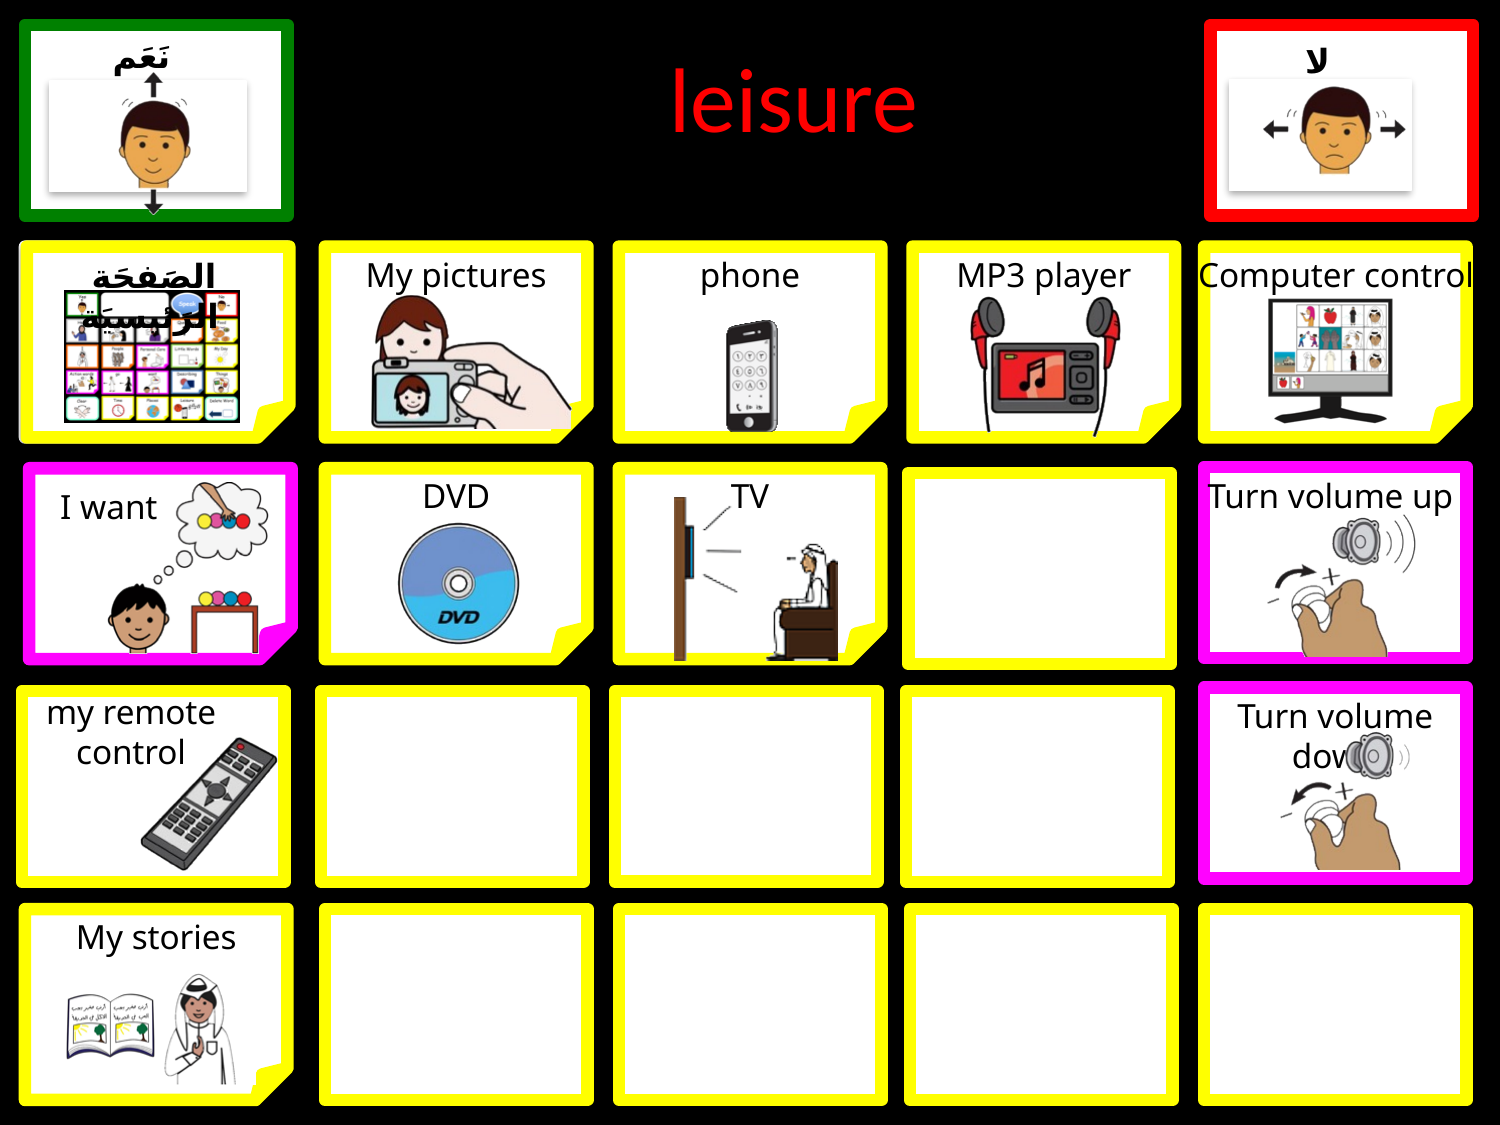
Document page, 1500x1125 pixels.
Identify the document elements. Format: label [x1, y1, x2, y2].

picture [1264, 722, 1427, 870]
text_box [0, 683, 285, 883]
picture [59, 971, 256, 1085]
text_box [905, 690, 1169, 883]
text_box [908, 472, 1172, 665]
picture [1260, 508, 1423, 658]
text_box [24, 245, 291, 439]
picture [364, 288, 579, 429]
picture [64, 290, 241, 424]
picture [1260, 56, 1409, 205]
text_box [614, 690, 878, 883]
text_box [1203, 908, 1467, 1101]
picture [136, 732, 281, 876]
text_box [1186, 466, 1475, 659]
text_box [324, 467, 589, 660]
text_box [324, 908, 588, 1101]
text_box [618, 908, 882, 1101]
text_box [320, 690, 584, 883]
picture [392, 517, 526, 651]
picture [679, 305, 821, 447]
text_box [324, 245, 589, 439]
text_box [618, 245, 883, 439]
text_box [0, 467, 293, 660]
text_box [24, 24, 288, 216]
picture [674, 497, 838, 661]
text_box [911, 245, 1500, 439]
picture [105, 482, 272, 654]
picture [81, 69, 230, 218]
picture [965, 287, 1126, 448]
text_box [24, 908, 289, 1101]
text_box [618, 467, 883, 660]
text_box [909, 908, 1173, 1101]
title [118, 33, 1469, 221]
text_box [1178, 687, 1492, 879]
text_box [1210, 24, 1474, 216]
picture [1260, 288, 1401, 429]
